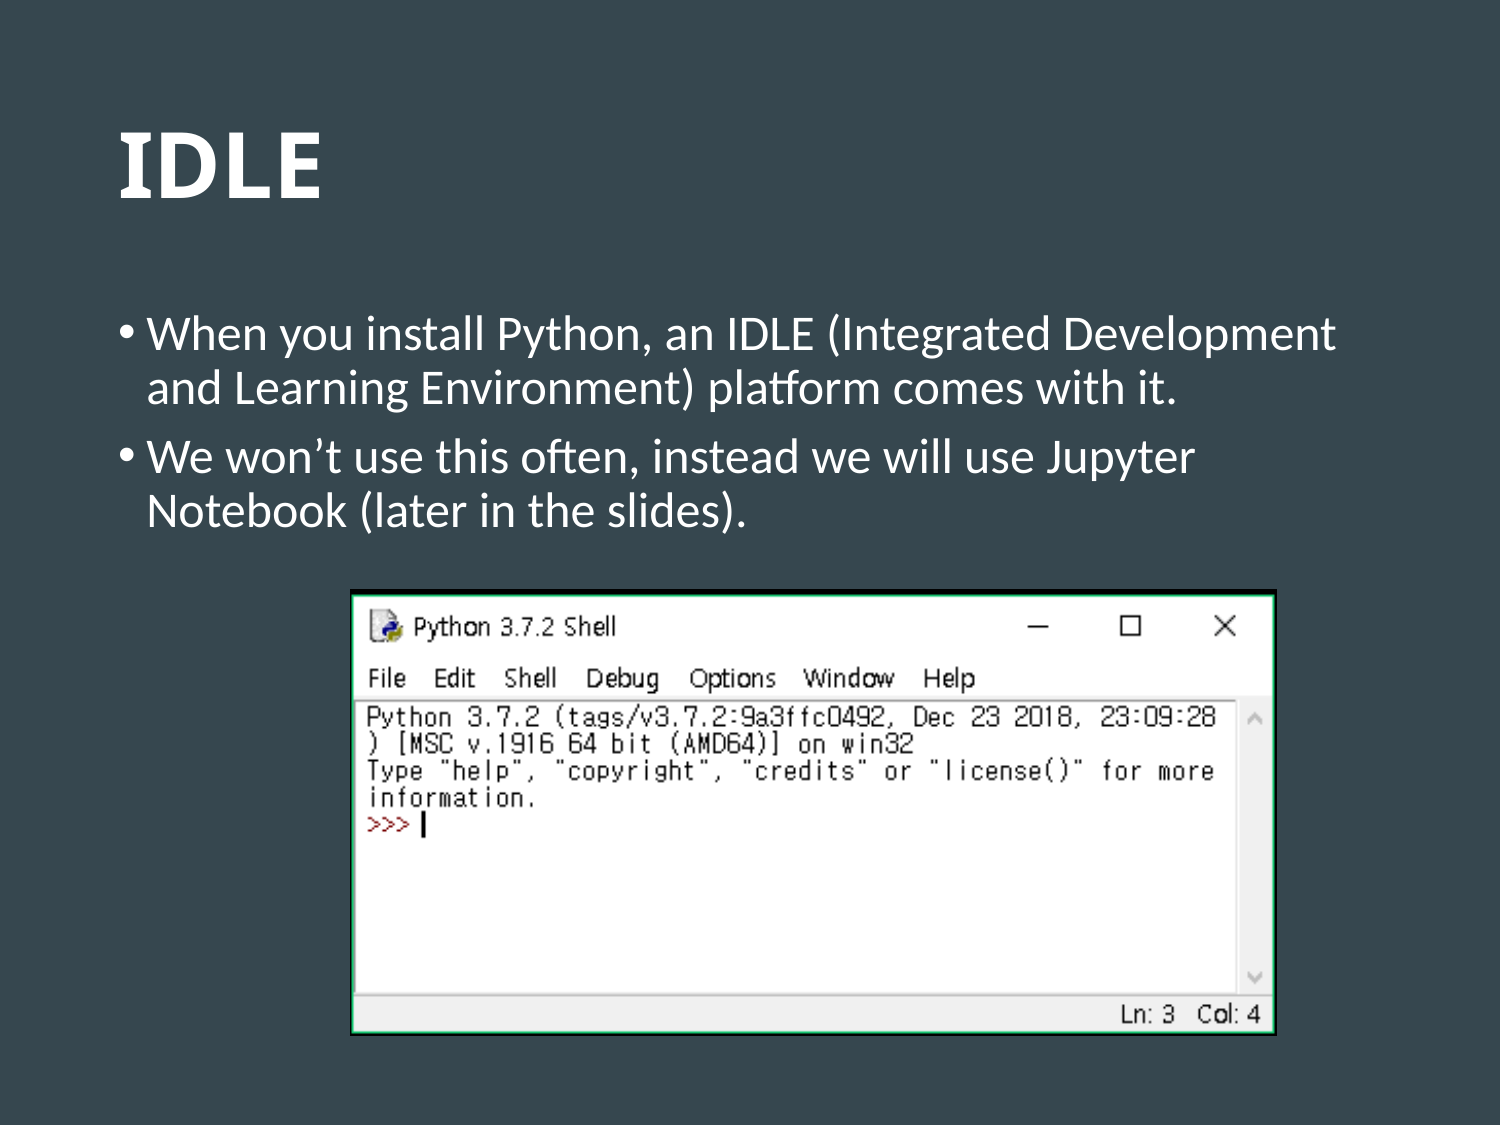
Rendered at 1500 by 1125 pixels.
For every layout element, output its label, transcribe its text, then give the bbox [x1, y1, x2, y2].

list When you install Python, an IDLE (Integrated Development and Learning Environment) platform comes with it. We won’t use this often, instead we will use Jupyter Notebook (later in the slides). [103, 299, 1397, 1014]
picture [350, 589, 1277, 1036]
title IDLE [103, 59, 1397, 278]
